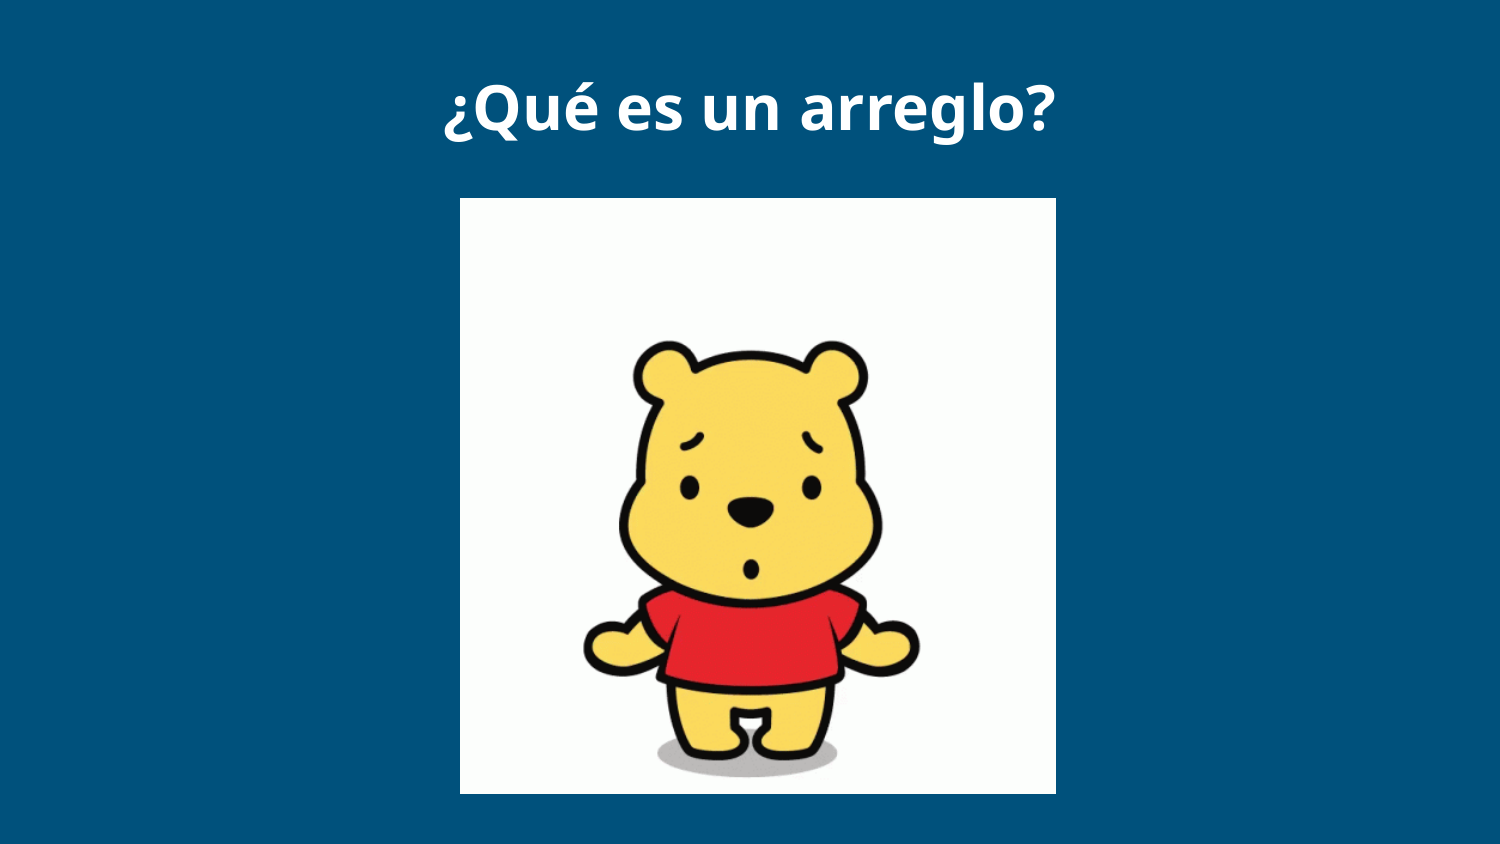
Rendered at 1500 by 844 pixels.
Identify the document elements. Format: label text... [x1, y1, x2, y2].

title ¿Qué es un arreglo? [63, 45, 1437, 158]
picture [461, 199, 1055, 793]
